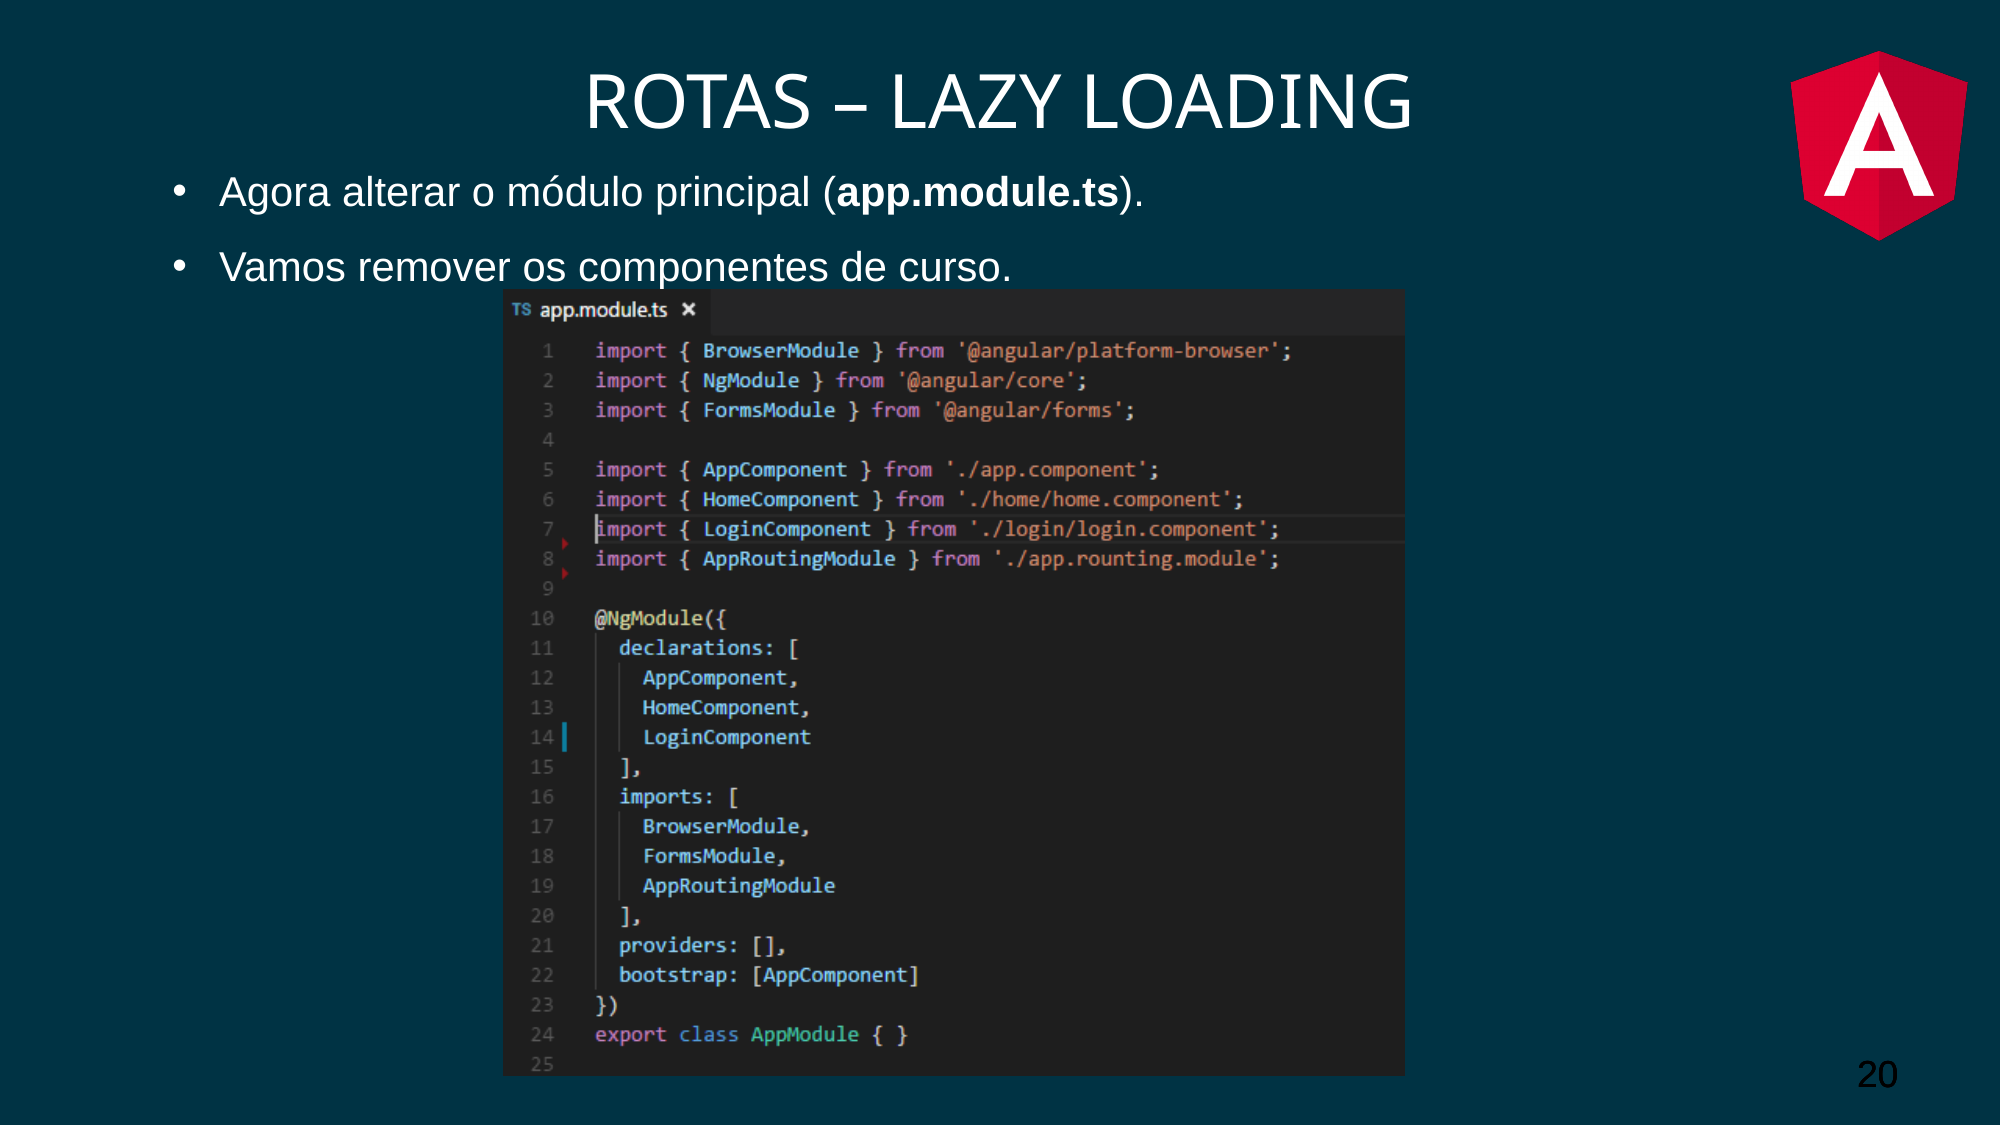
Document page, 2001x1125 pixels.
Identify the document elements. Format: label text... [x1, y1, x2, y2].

picture [1791, 52, 1967, 240]
text_box 20 [1842, 1042, 1924, 1103]
picture [504, 289, 1404, 1075]
text_box Rotas – Lazy Loading [157, 64, 1755, 132]
text_box Agora alterar o módulo principal (app.module.ts). Vamos remover os componentes de curso. [157, 132, 1799, 298]
